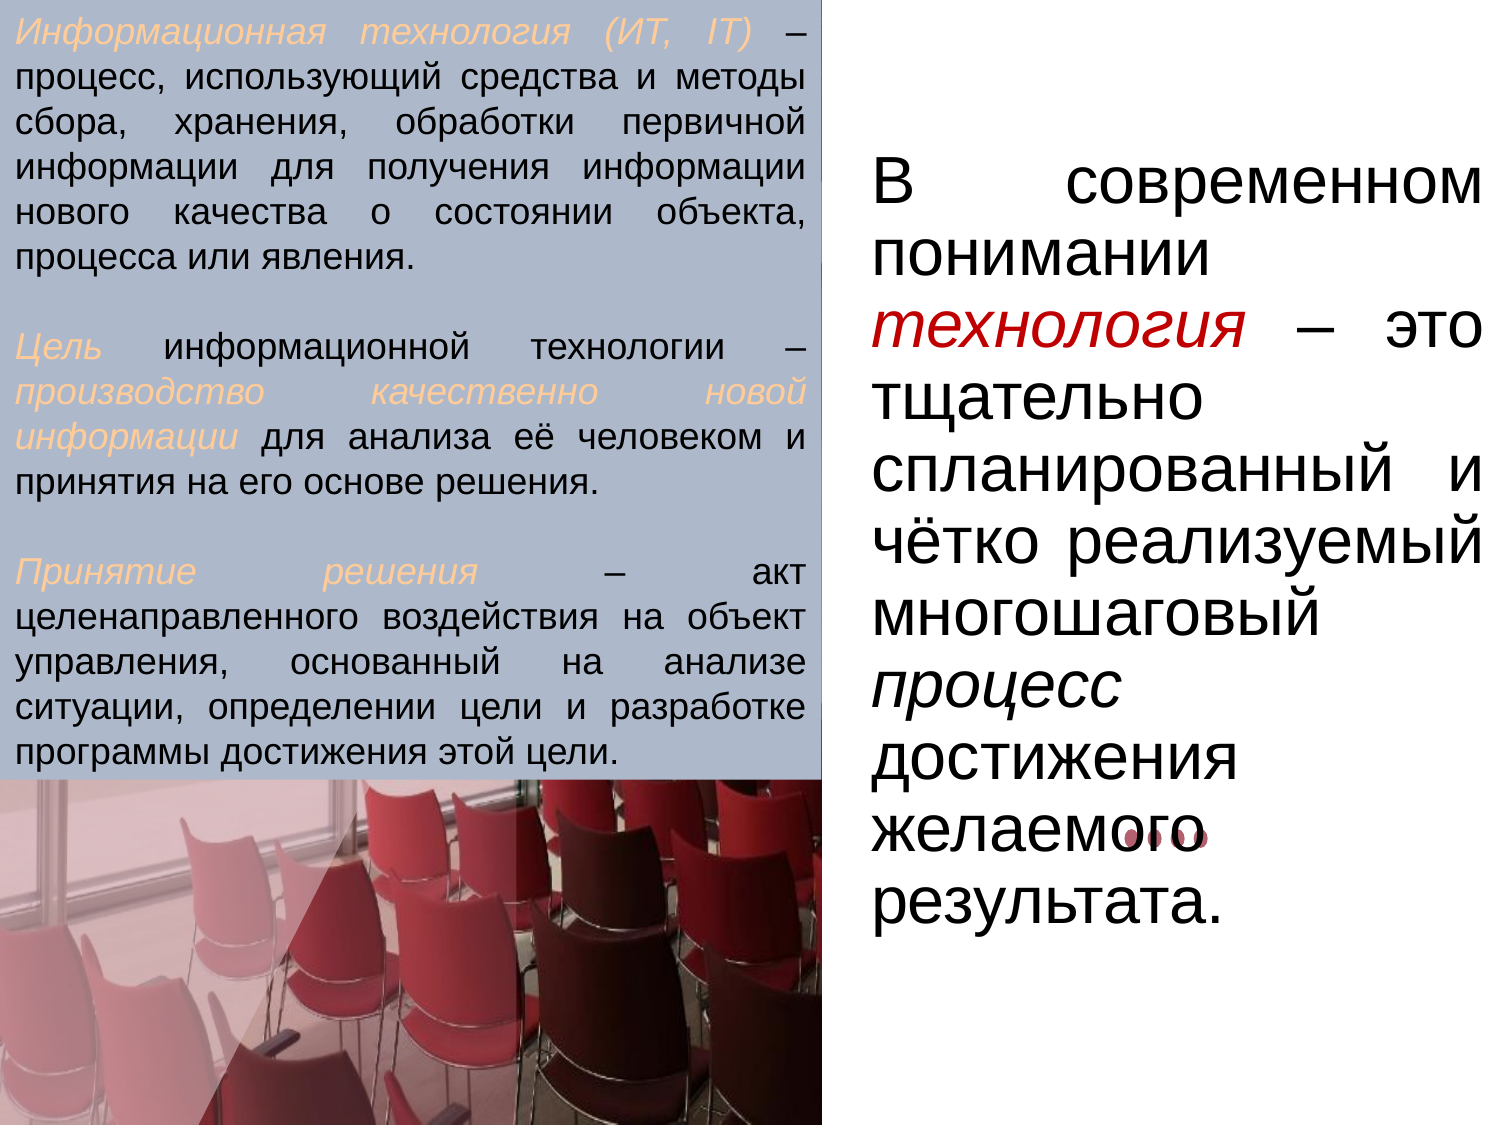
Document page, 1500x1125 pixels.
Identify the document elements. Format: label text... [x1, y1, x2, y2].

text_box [0, 0, 768, 1125]
picture [768, 0, 822, 1125]
title В современном понимании технология – это тщательно спланированный и чётко реализуемый многошаговый процесс достижения желаемого результата. [856, 50, 1500, 945]
